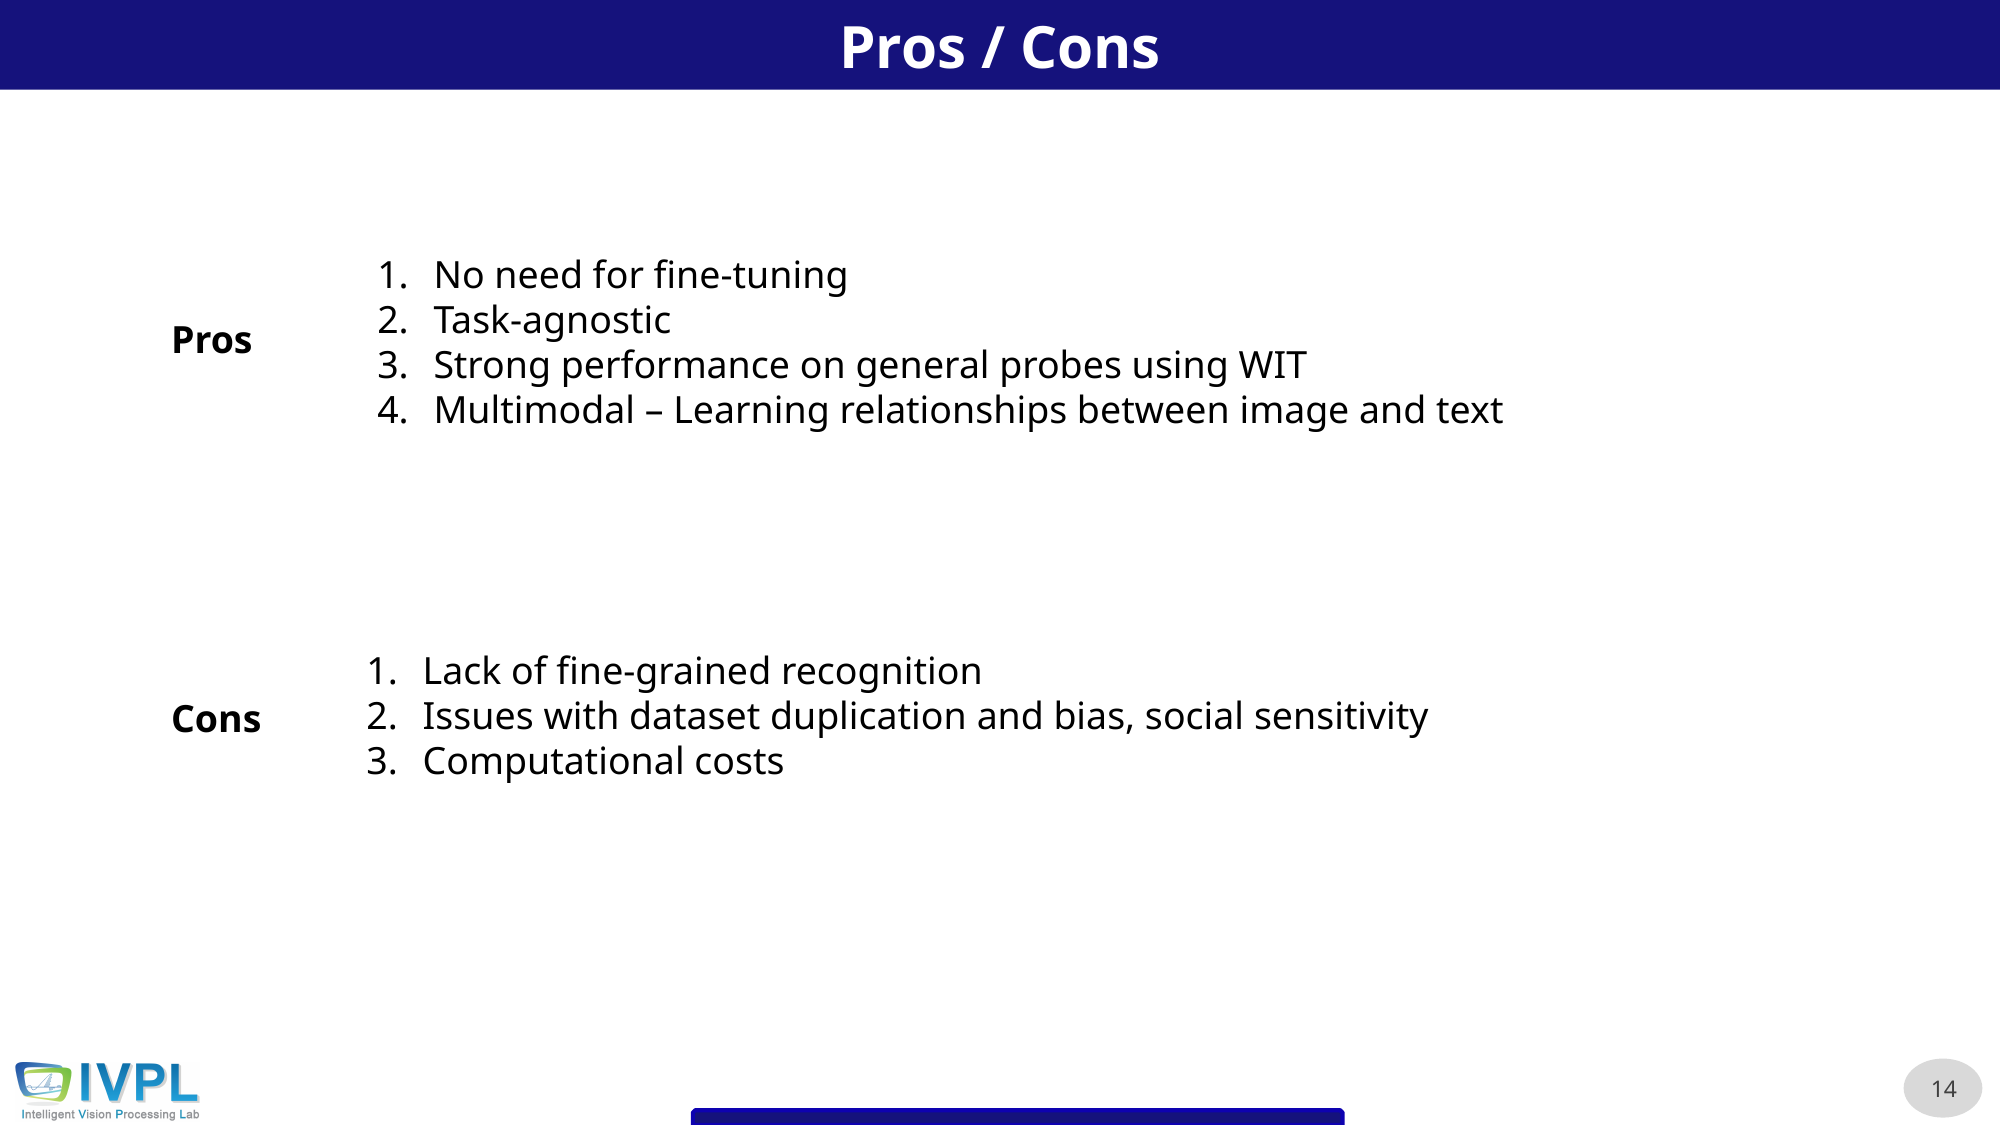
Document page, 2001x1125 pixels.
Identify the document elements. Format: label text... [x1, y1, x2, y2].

picture [15, 1062, 200, 1122]
text_box No need for fine-tuning Task-agnostic Strong performance on general probes using WIT Multimodal – Learning relationships between image and text [362, 243, 1675, 439]
text_box Lack of fine-grained recognition Issues with dataset duplication and bias, social sensitivity Computational costs [351, 639, 1445, 790]
list Pros / Cons [66, 0, 1934, 90]
text_box Pros [156, 309, 268, 369]
text_box Cons [156, 687, 277, 747]
